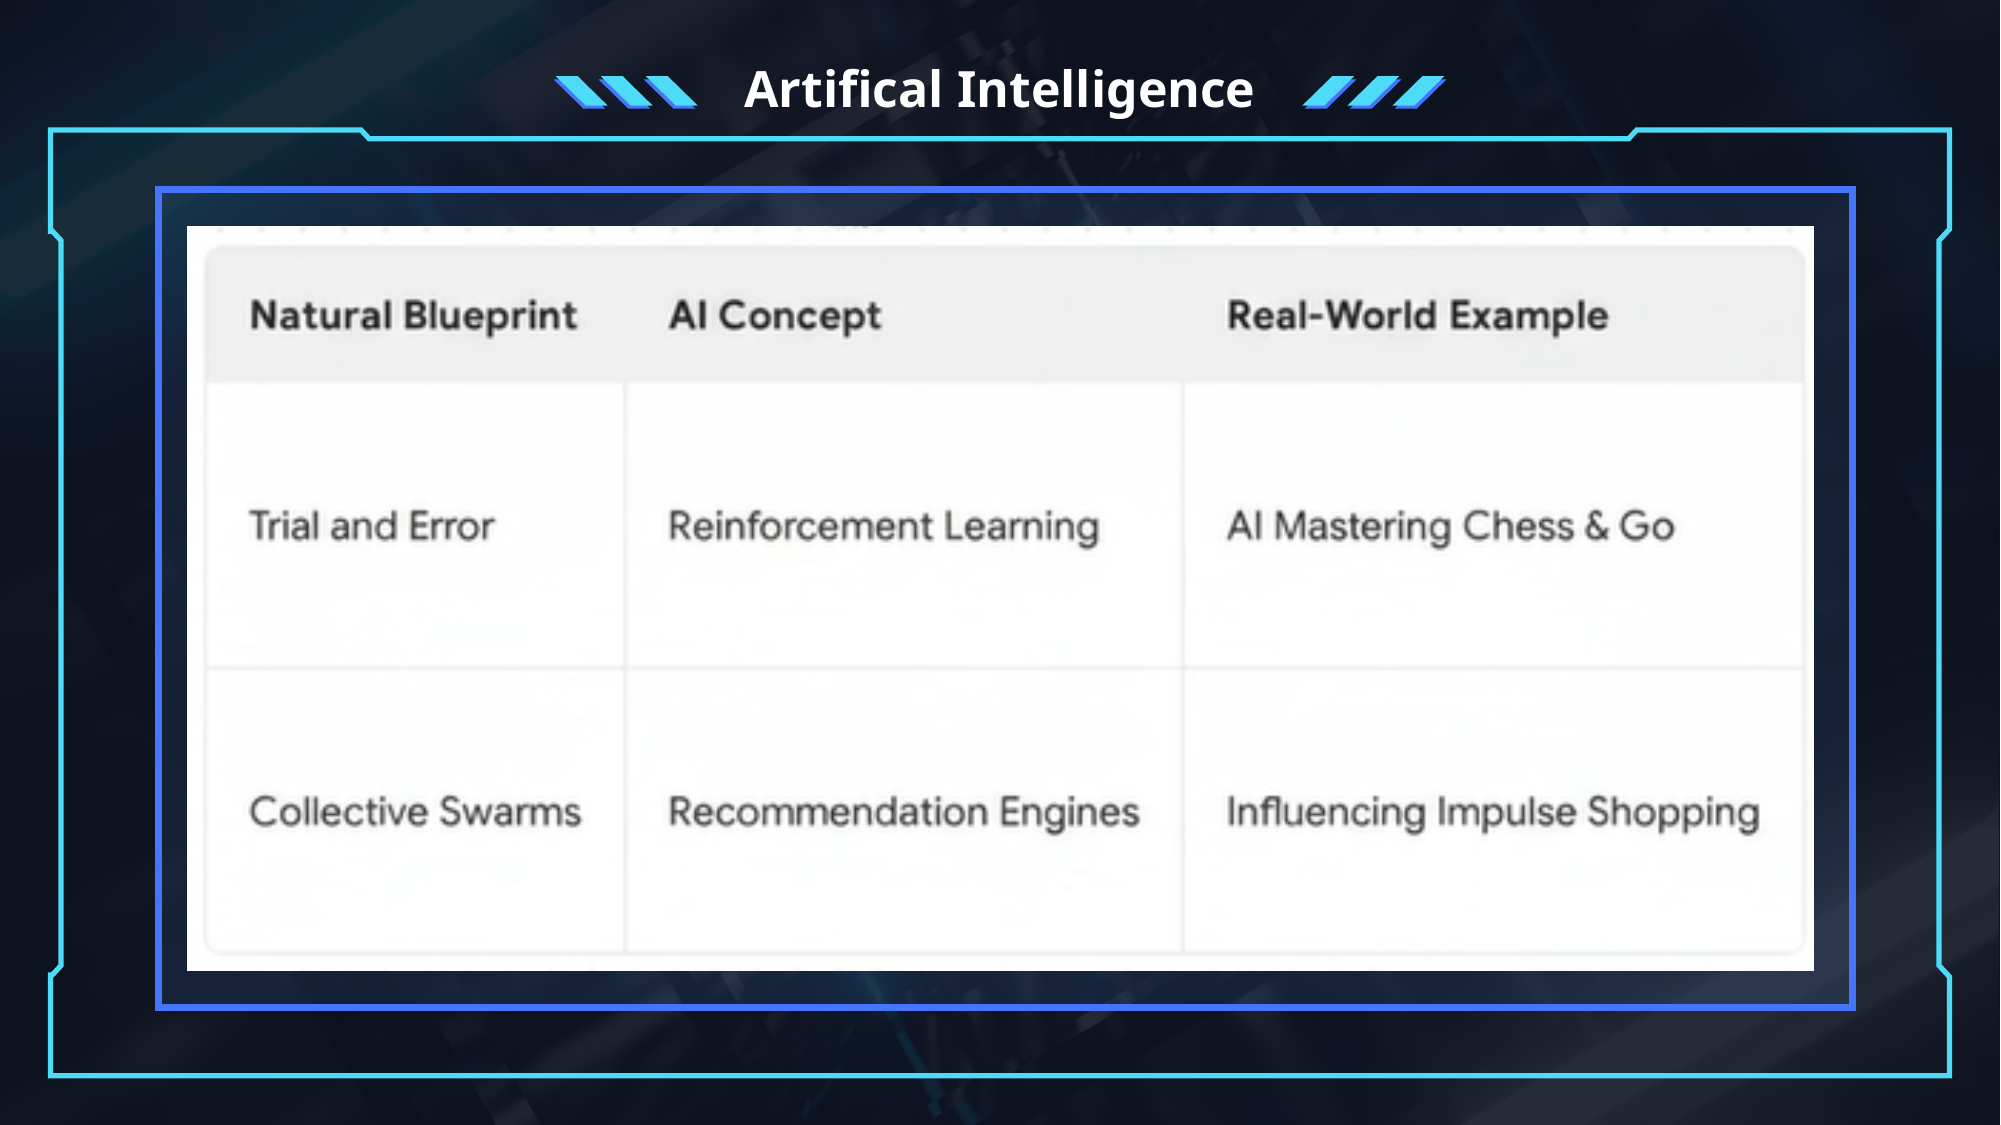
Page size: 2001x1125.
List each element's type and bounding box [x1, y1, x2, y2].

text_box [553, 76, 698, 109]
picture [0, 0, 1999, 1125]
text_box [1814, 329, 1872, 869]
text_box [1302, 76, 1447, 109]
